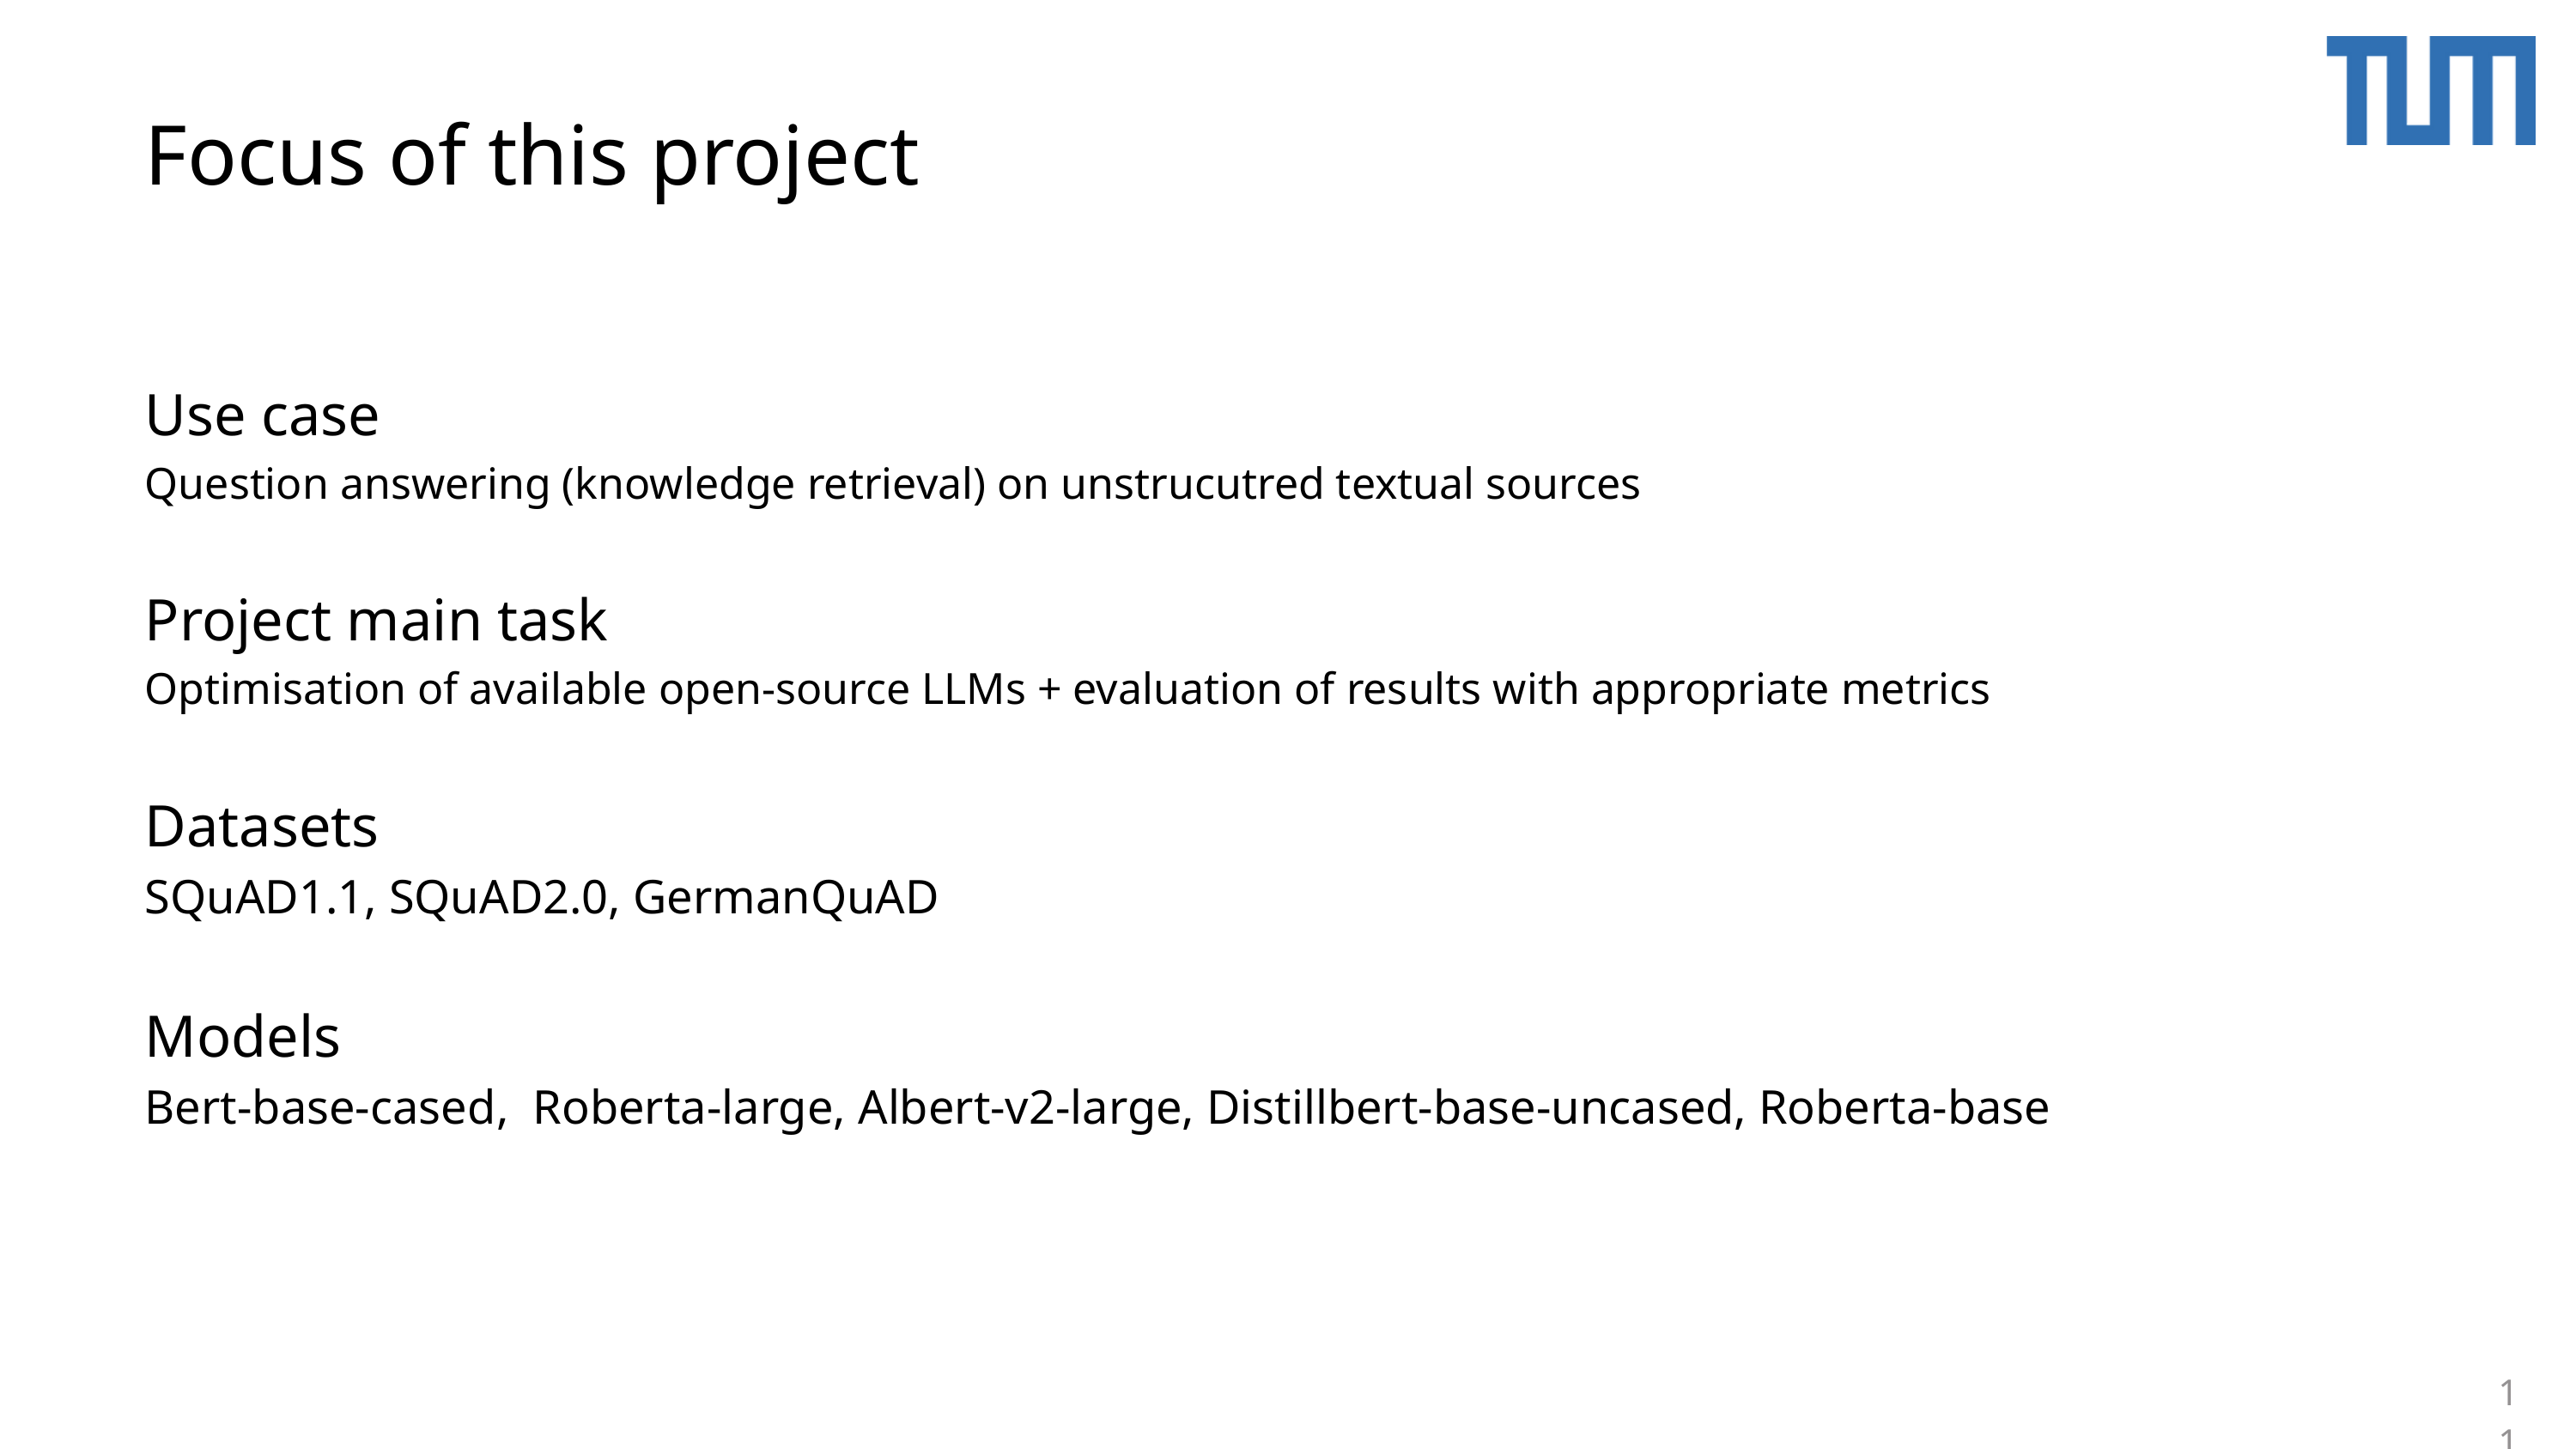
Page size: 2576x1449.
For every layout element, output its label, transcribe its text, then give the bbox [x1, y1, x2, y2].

text_box Focus of this project [144, 86, 2432, 202]
text_box Use case Question answering (knowledge retrieval) on unstrucutred textual sources Project main task Optimisation of available open-source LLMs + evaluation of results with appropriate metrics​ Datasets SQuAD1.1, SQuAD2.0, GermanQuAD Models Bert-base-cased​, Roberta-large​, Albert-v2-large, Distillbert-base-uncased, Roberta-base [144, 367, 2432, 1134]
text_box 11 [2498, 1362, 2522, 1449]
text_box [2326, 36, 2537, 145]
